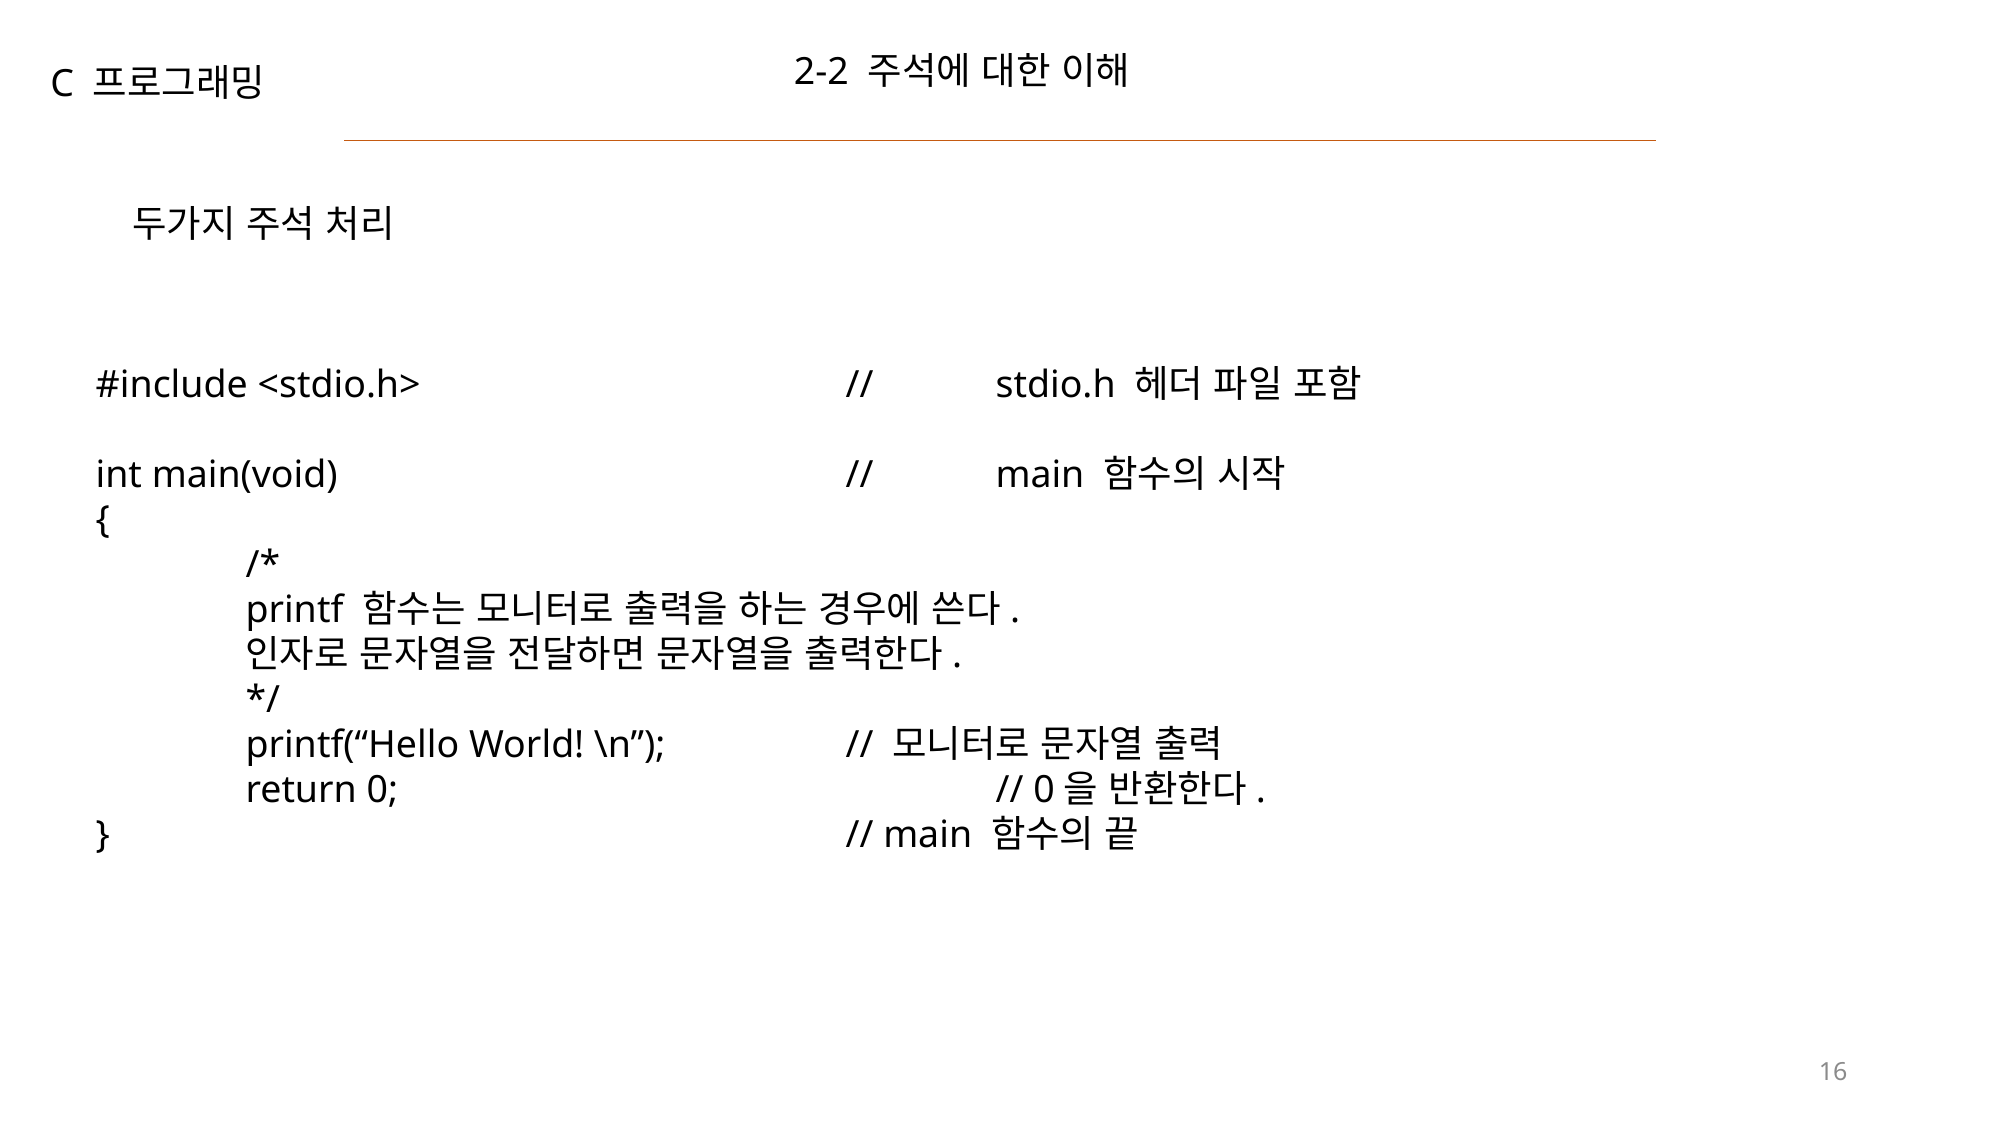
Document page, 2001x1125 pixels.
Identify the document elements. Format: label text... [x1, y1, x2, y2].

text_box 두가지 주석 처리 [117, 192, 410, 253]
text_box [29, 40, 1656, 141]
text_box #include <stdio.h> // stdio.h 헤더 파일 포함 int main(void) // main 함수의 시작 { /* printf 함수는 모니터로 출력을 하는 경우에 쓴다. 인자로 문자열을 전달하면 문자열을 출력한다. */ printf(“Hello World! \n”); // 모니터로 문자열 출력 return 0; // 0을 반환한다. } // main 함수의 끝 [80, 352, 1378, 863]
slide_number 16 [1412, 1042, 1863, 1103]
